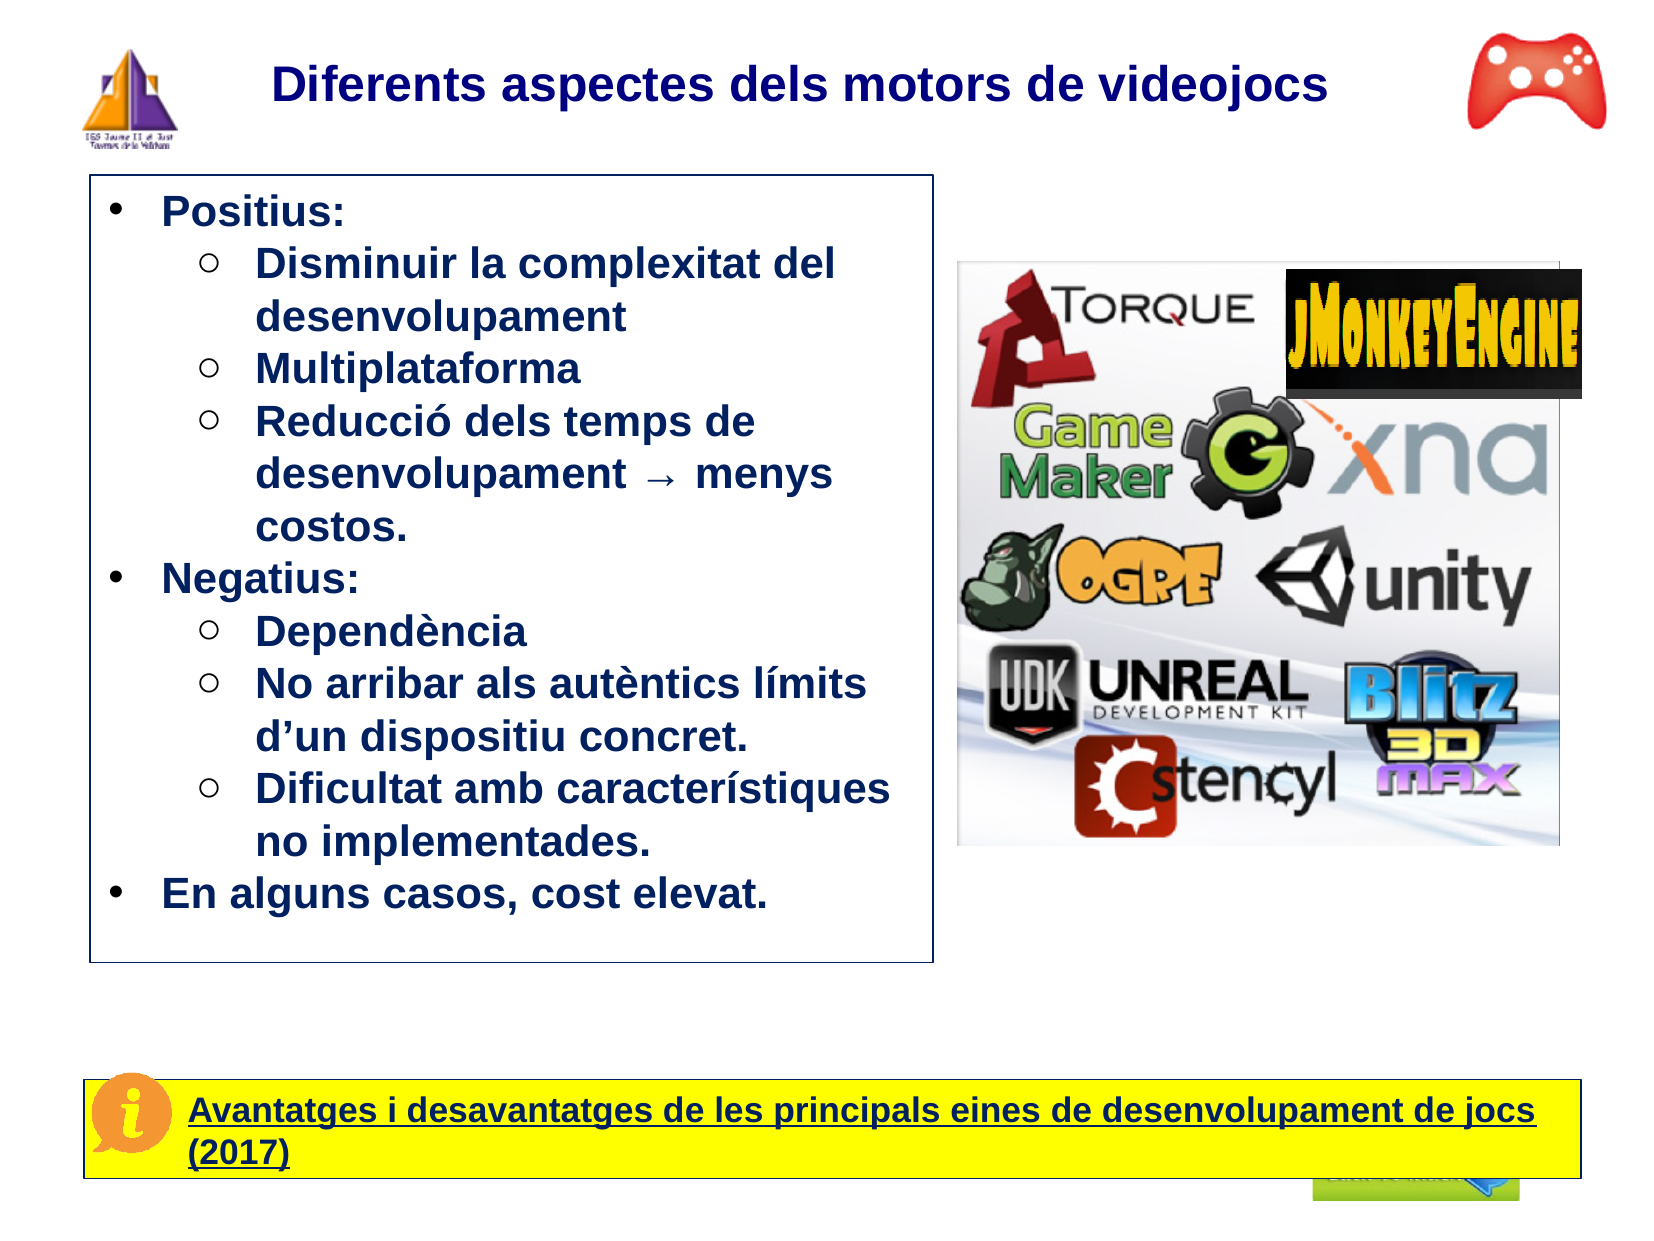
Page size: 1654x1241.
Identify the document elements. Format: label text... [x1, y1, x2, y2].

text_box [1312, 1179, 1520, 1201]
picture [82, 49, 178, 150]
text_box [85, 1066, 178, 1159]
picture [957, 260, 1582, 846]
text_box [106, 29, 231, 160]
picture [1464, 29, 1611, 137]
text_box Diferents aspectes dels motors de videojocs [230, 34, 1371, 123]
text_box Avantatges i desavantatges de les principals eines de desenvolupament de jocs (2017) [84, 1079, 1582, 1179]
text_box Positius: Disminuir la complexitat del desenvolupament Multiplataforma Reducció dels temps de desenvolupament → menys costos. Negatius: Dependència No arribar als autèntics límits d’un dispositiu concret. Dificultat amb característiques no implementades. En alguns casos, cost elevat. [90, 175, 933, 963]
